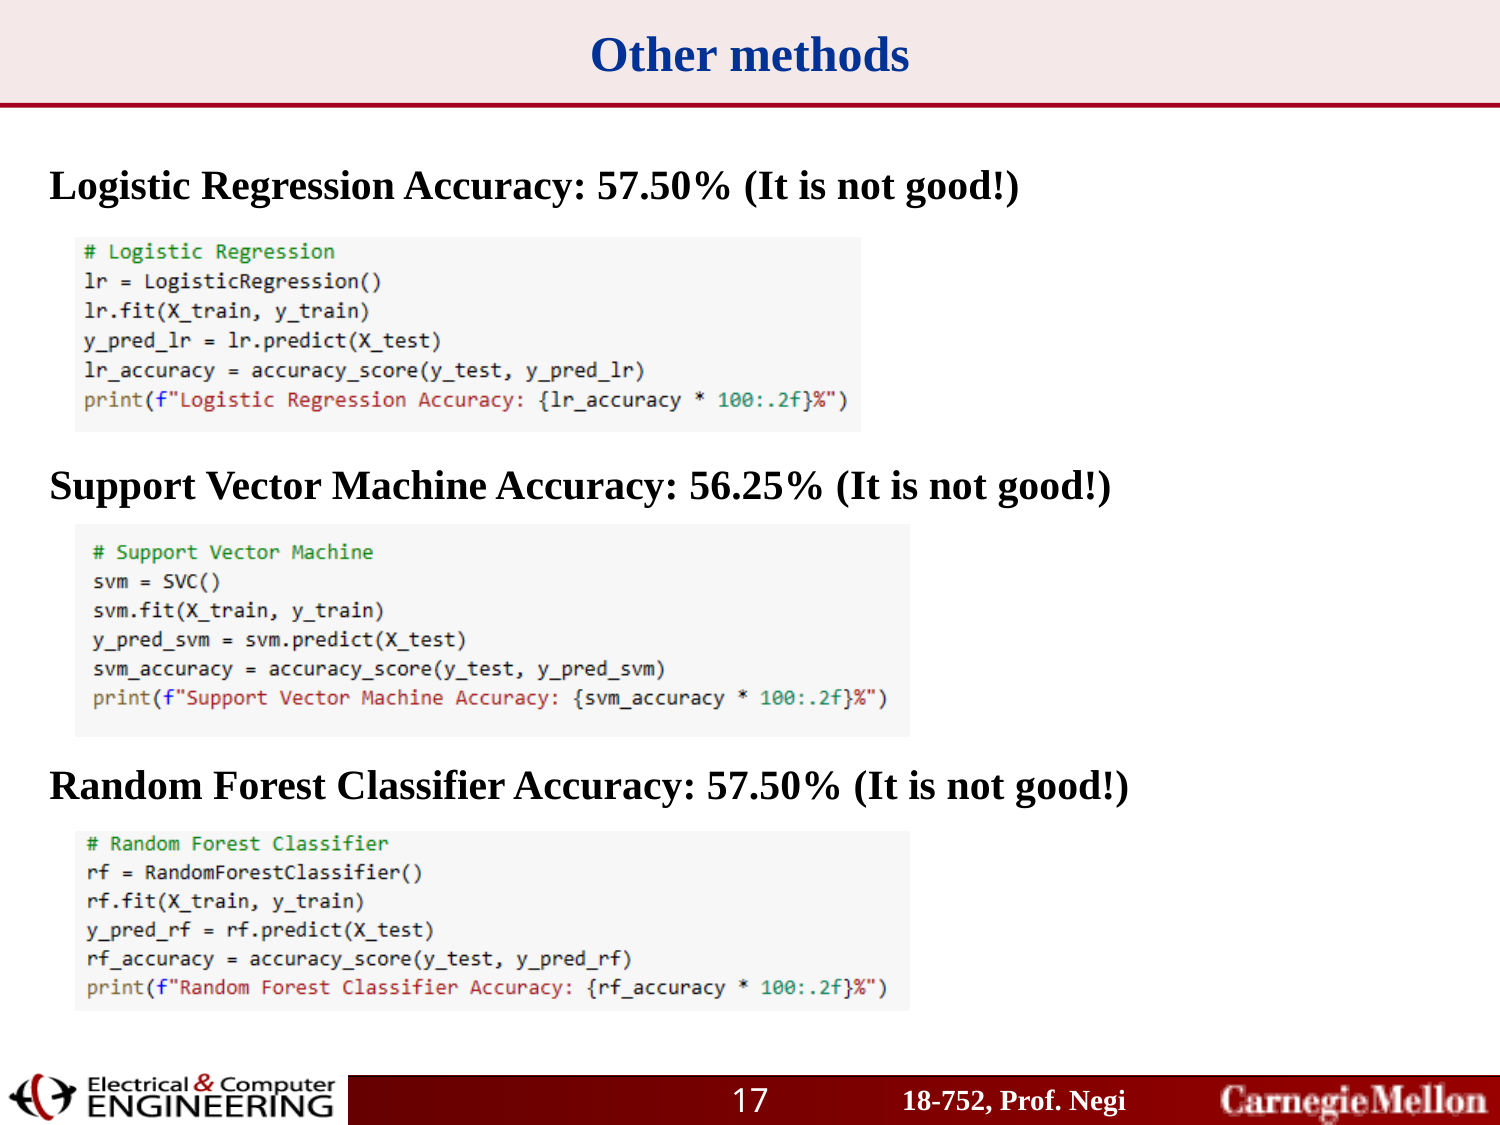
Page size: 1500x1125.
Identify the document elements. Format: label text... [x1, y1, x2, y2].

picture [74, 831, 910, 1012]
picture [0, 1068, 348, 1125]
picture [74, 237, 861, 432]
title Other methods [0, 0, 1500, 104]
picture [74, 524, 910, 737]
list Logistic Regression Accuracy: 57.50% (It is not good!) Support Vector Machine Accuracy: 56.25% (It is not good!) Random Forest Classifier Accuracy: 57.50% (It is not good!) [34, 125, 1435, 1025]
picture [1219, 1075, 1500, 1125]
